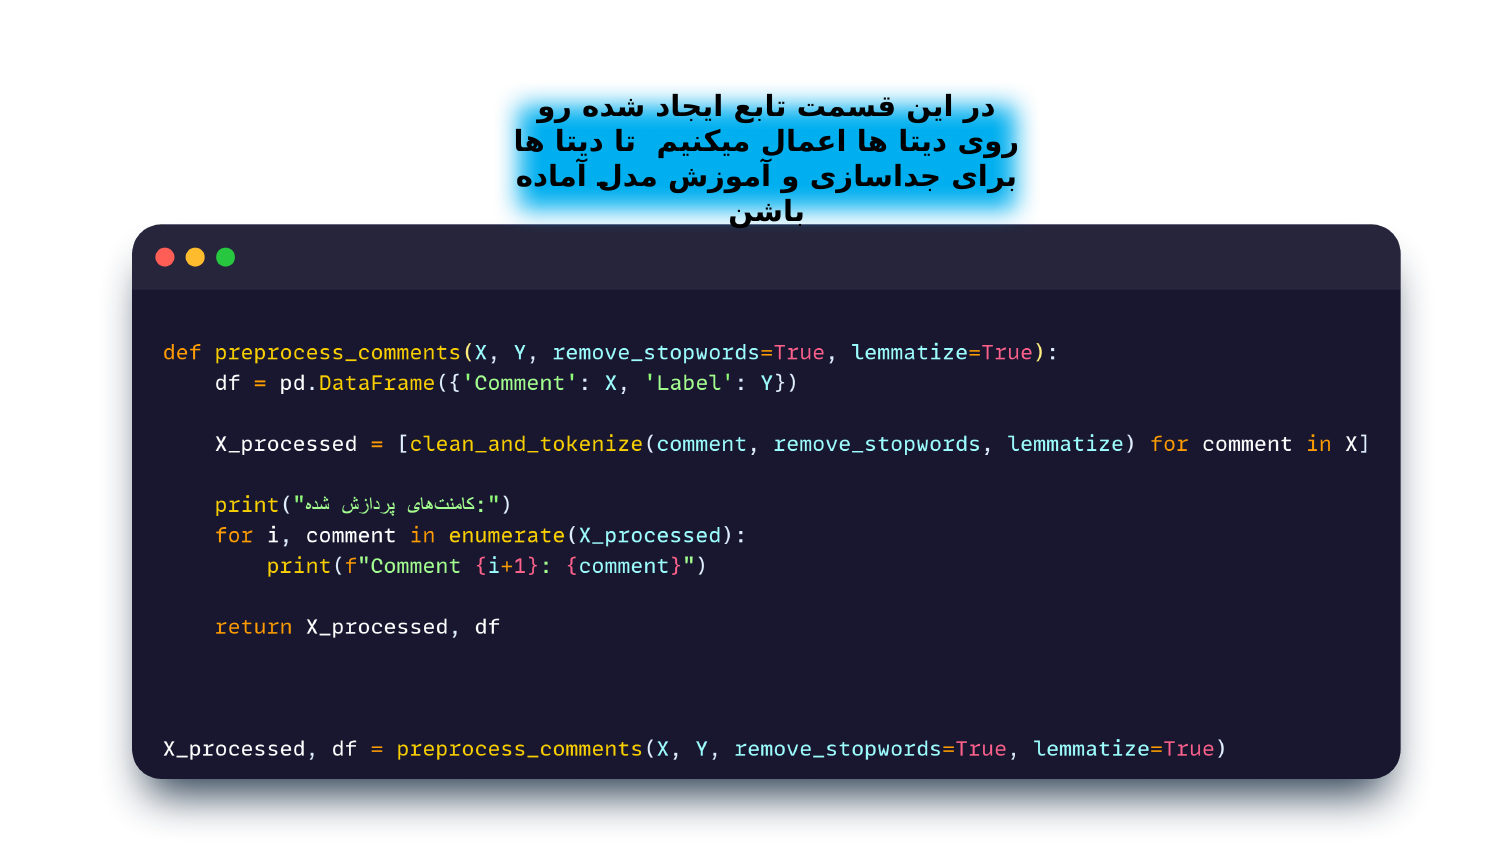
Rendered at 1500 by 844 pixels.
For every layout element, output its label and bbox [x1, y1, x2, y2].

picture [16, 79, 1500, 844]
